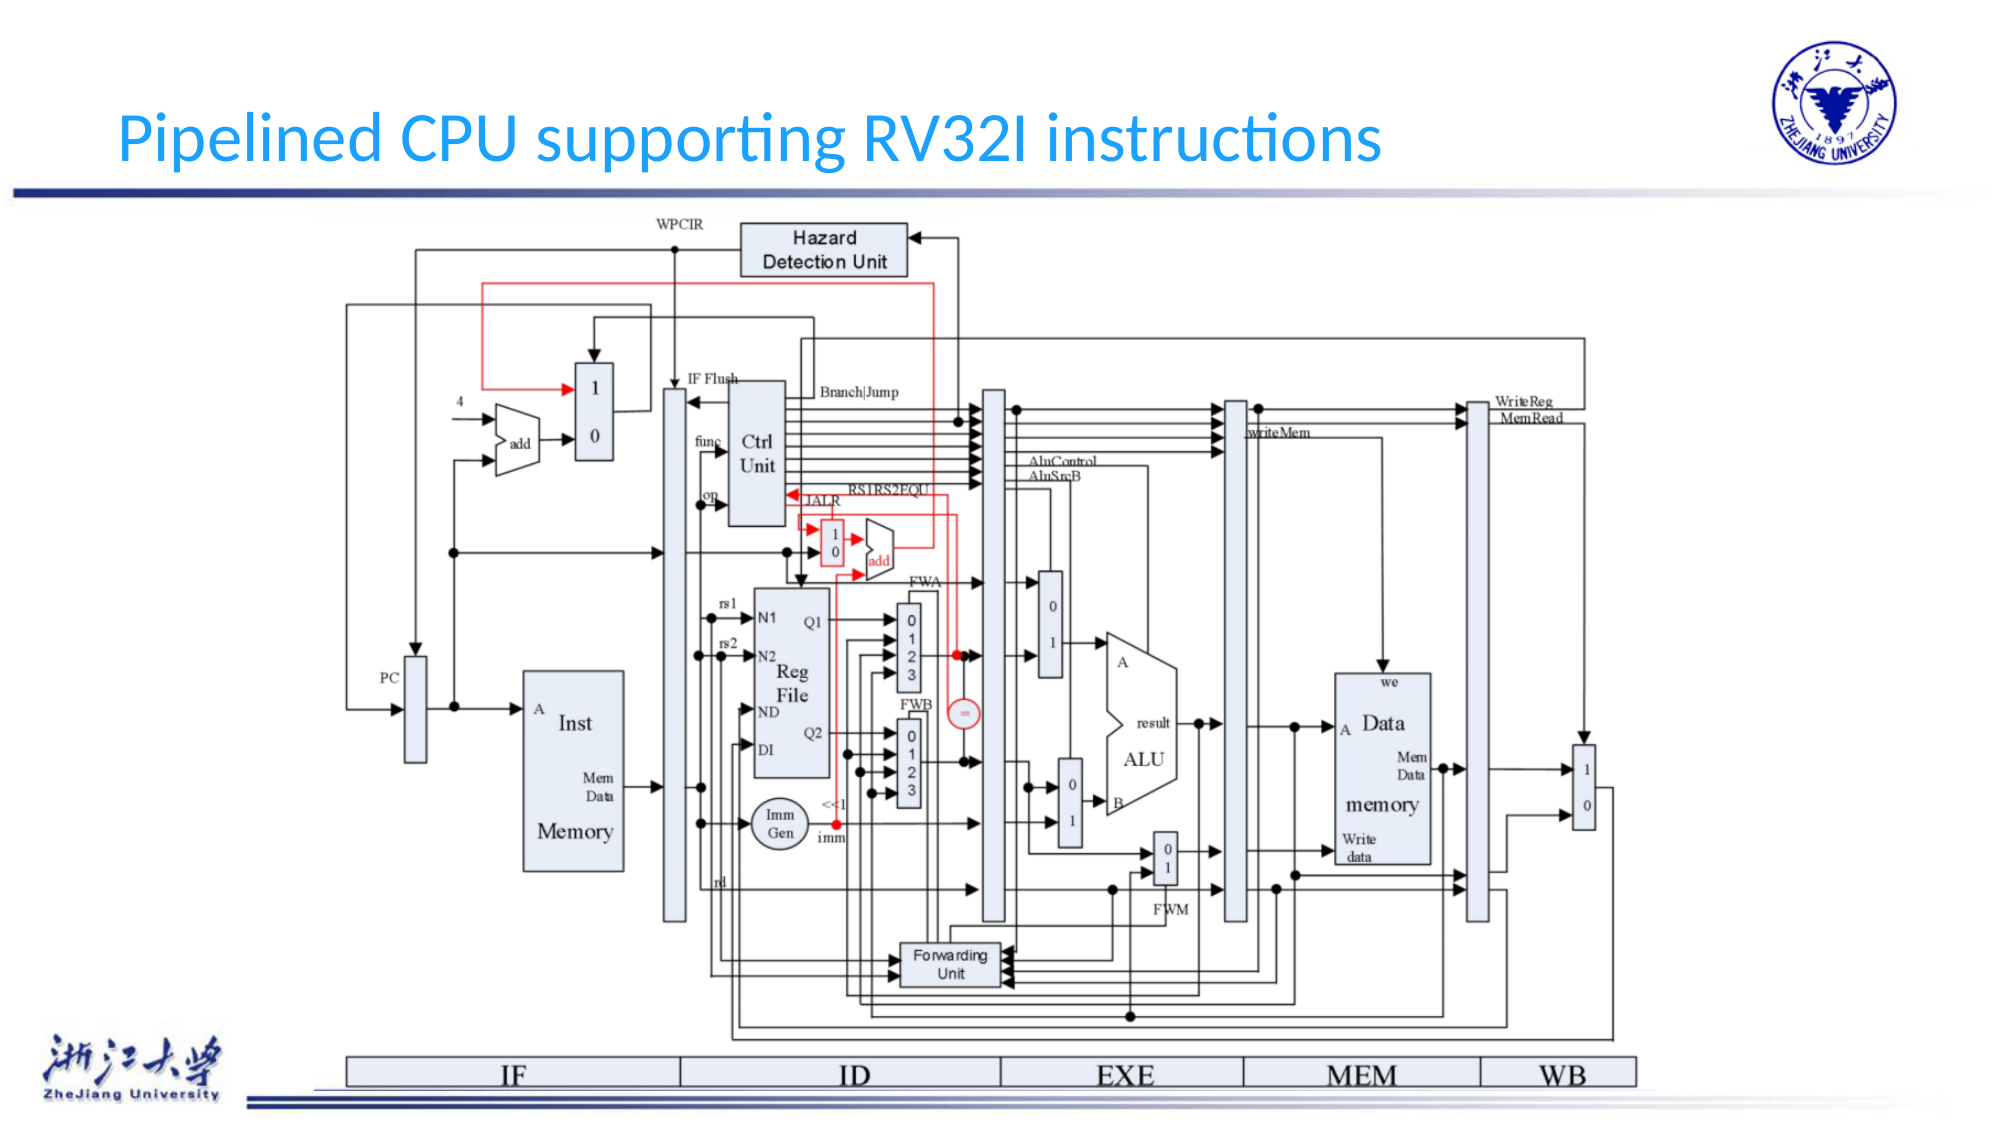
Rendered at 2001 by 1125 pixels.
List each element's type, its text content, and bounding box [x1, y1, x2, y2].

picture [0, 0, 2001, 1125]
title Pipelined CPU supporting RV32I instructions [102, 54, 1875, 212]
